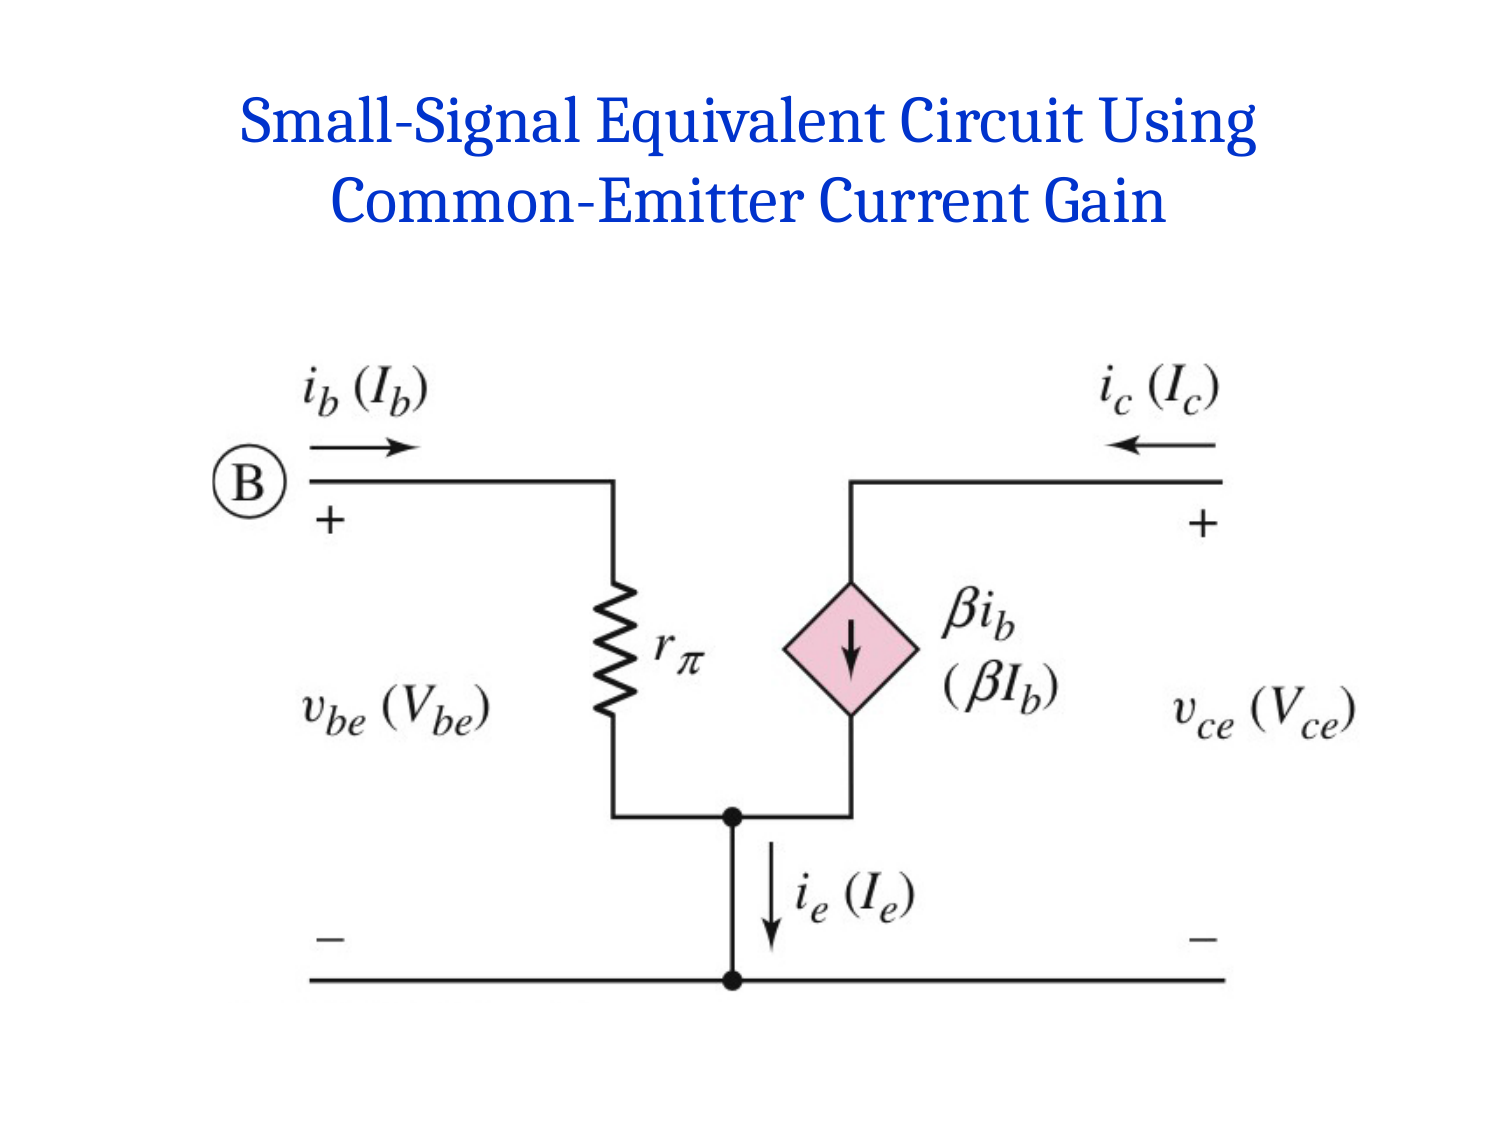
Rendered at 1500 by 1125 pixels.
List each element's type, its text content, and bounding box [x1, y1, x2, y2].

title Small-Signal Equivalent Circuit Using Common-Emitter Current Gain [112, 62, 1388, 250]
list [212, 287, 1363, 1003]
